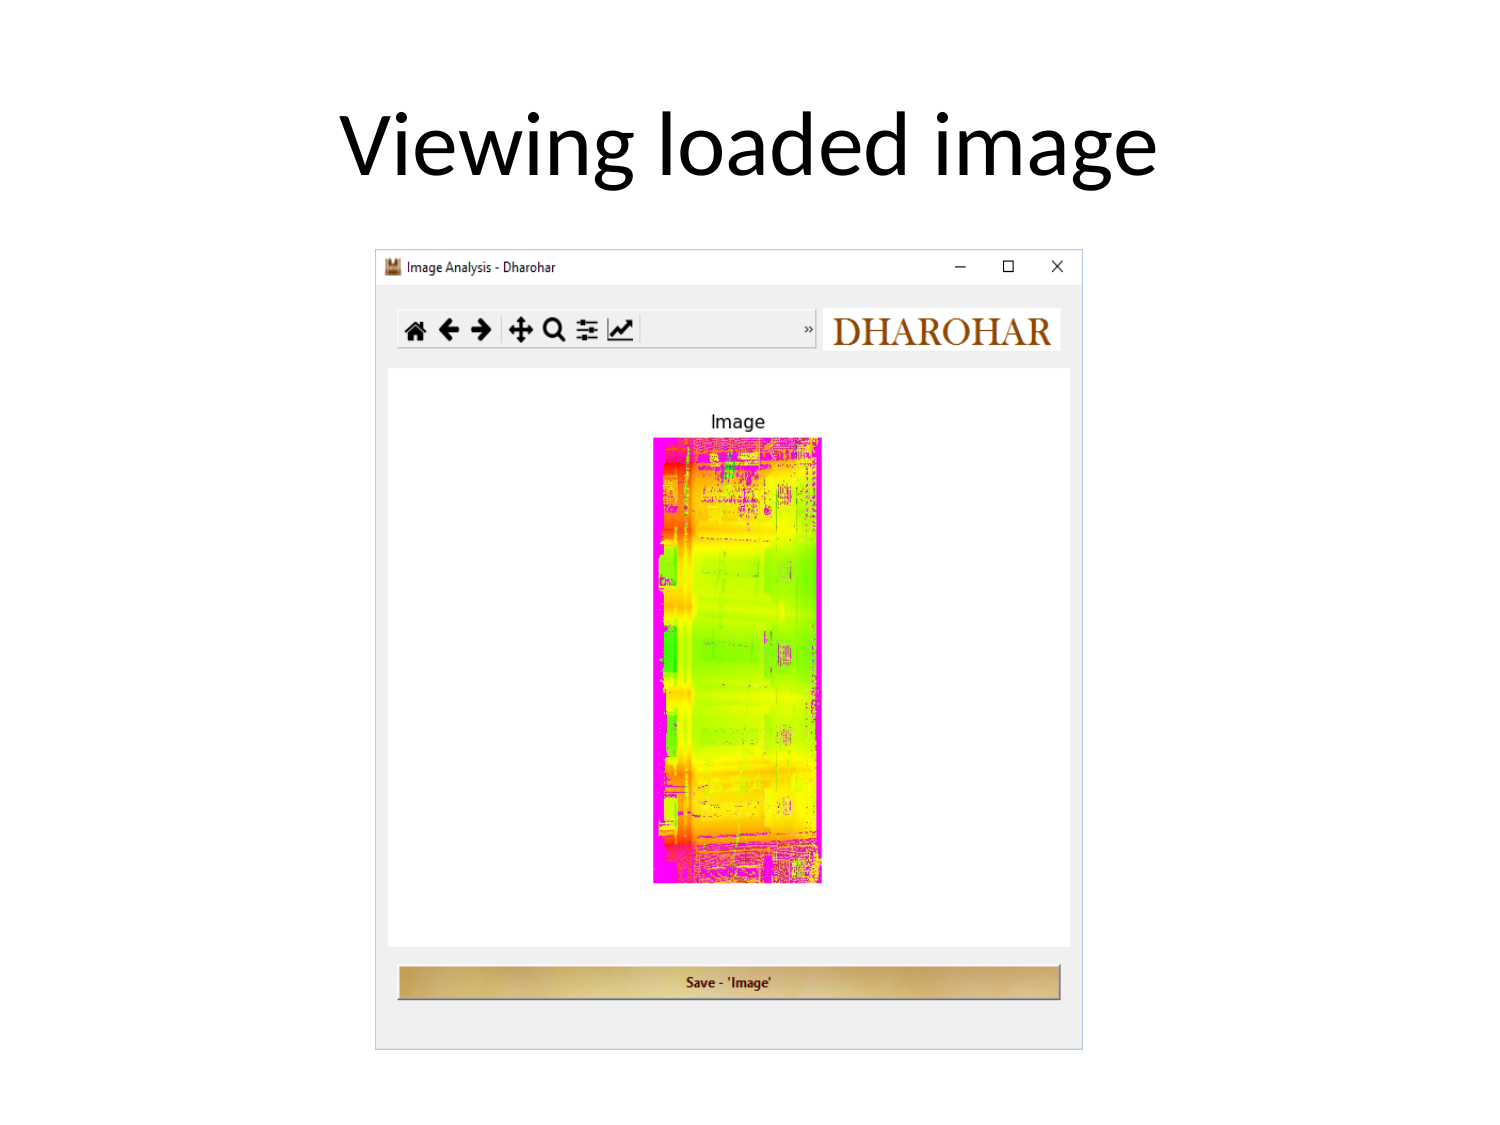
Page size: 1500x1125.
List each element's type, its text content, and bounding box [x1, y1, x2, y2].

title Viewing loaded image [75, 45, 1425, 233]
picture [374, 249, 1084, 1051]
